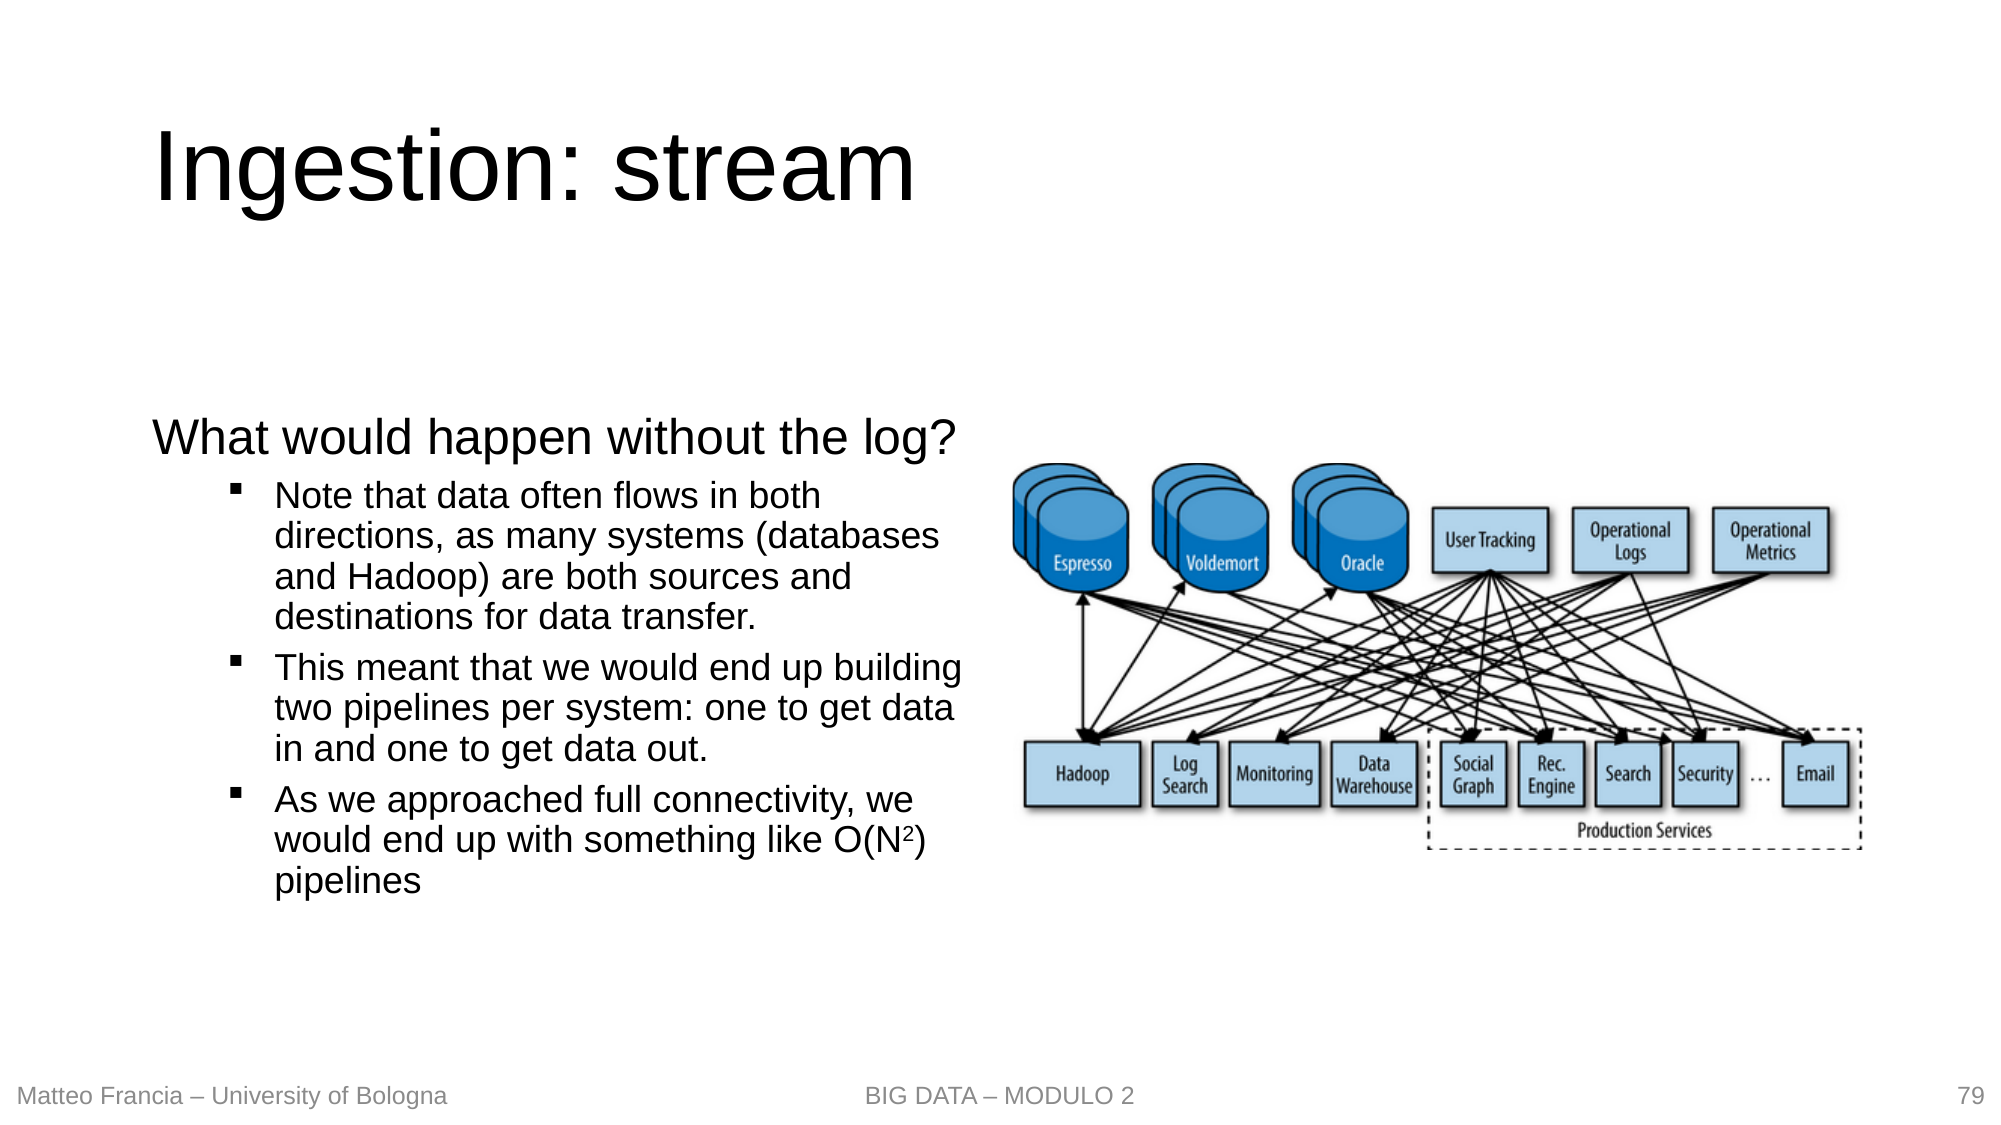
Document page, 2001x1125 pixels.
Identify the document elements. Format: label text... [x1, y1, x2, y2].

slide_number 79 [1550, 1065, 2000, 1125]
list What would happen without the log? Note that data often flows in both directions, as many systems (databases and Hadoop) are both sources and destinations for data transfer. This meant that we would end up building two pipelines per system: one to get data in and one to get data out. As we approached full connectivity, we would end up with something like O(N2) pipelines [137, 299, 988, 1014]
title Ingestion: stream [137, 59, 1863, 278]
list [1012, 463, 1863, 850]
footer Matteo Francia – University of Bologna [0, 1065, 466, 1125]
